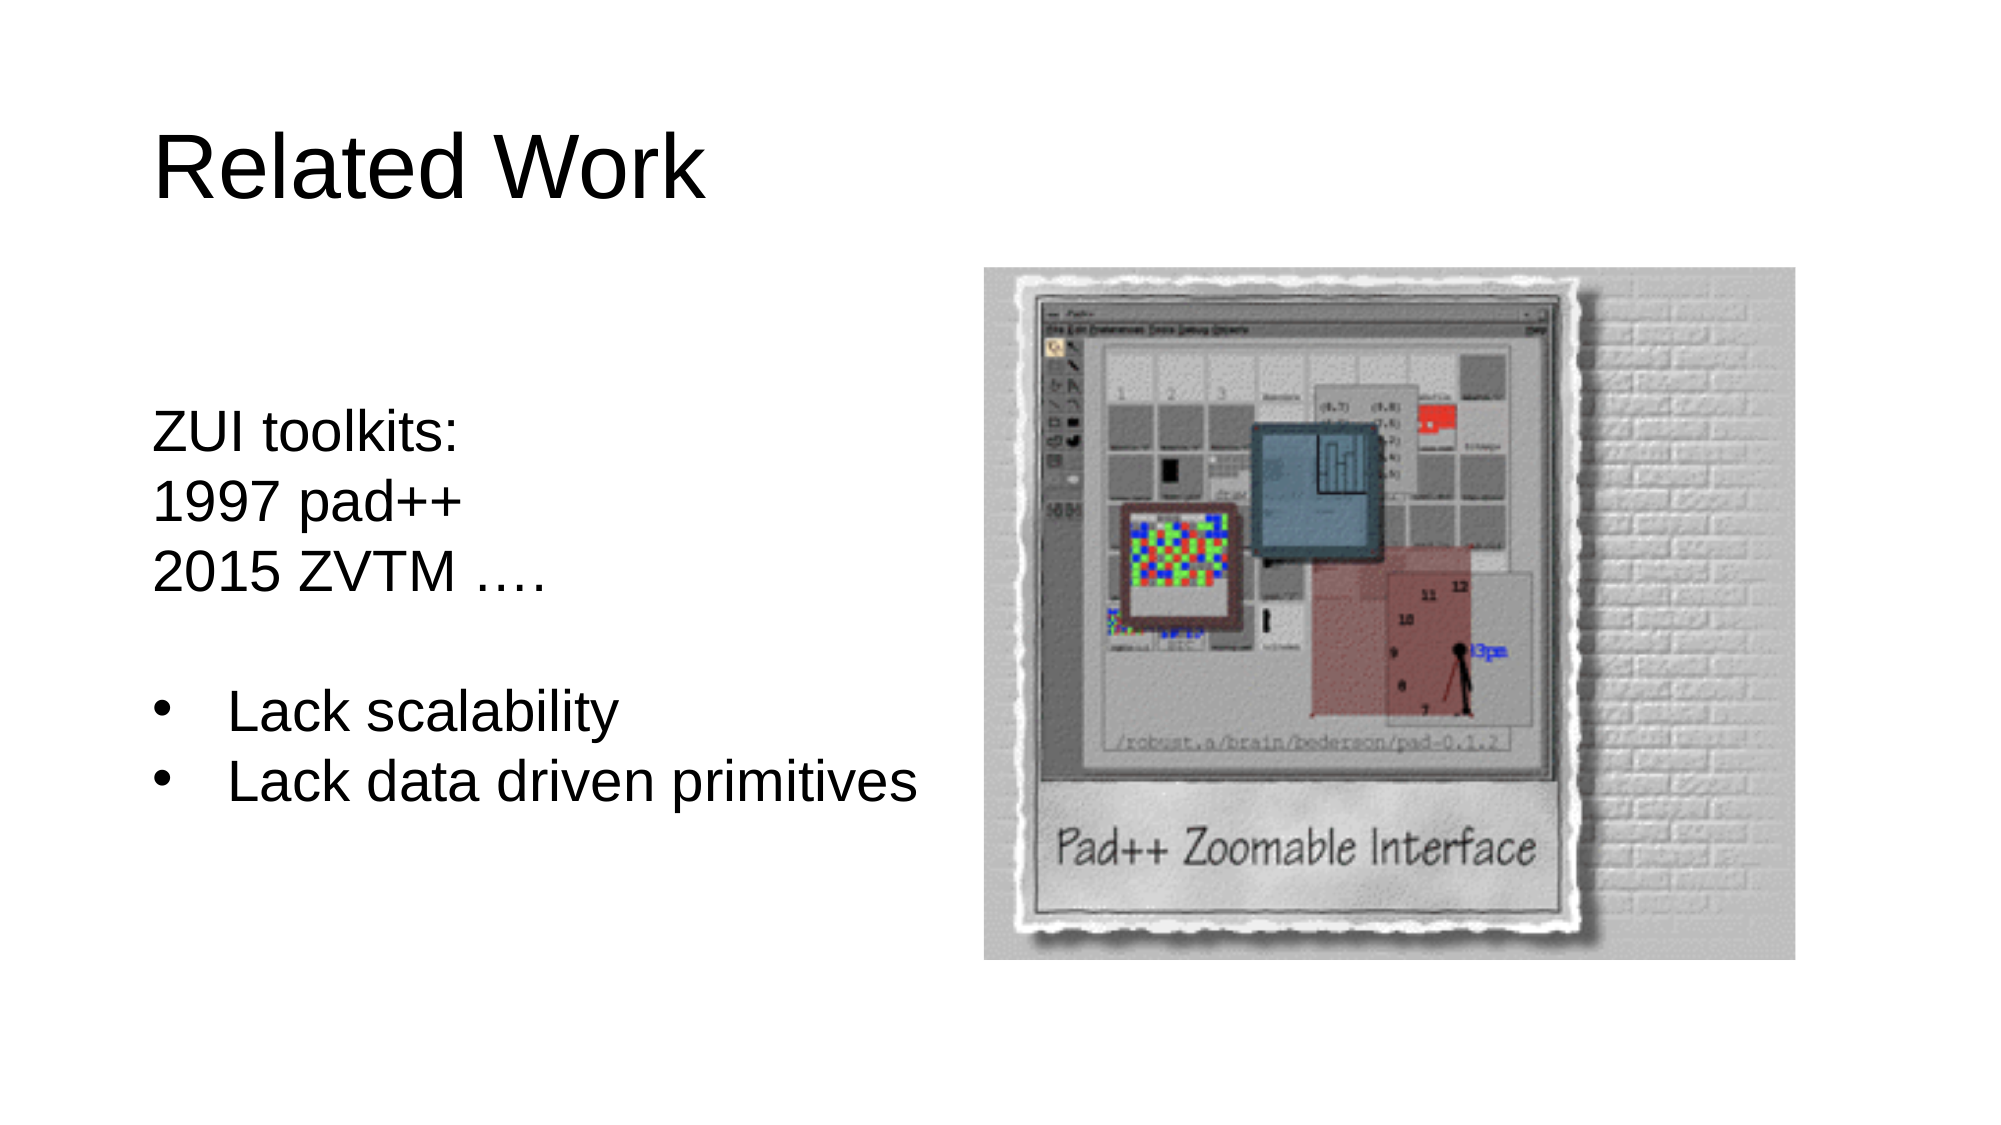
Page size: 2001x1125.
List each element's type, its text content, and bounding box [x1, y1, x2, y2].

text_box ZUI toolkits: 1997 pad++ 2015 ZVTM …. Lack scalability Lack data driven primitives [137, 385, 969, 820]
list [969, 255, 1801, 970]
title Related Work [137, 59, 1863, 278]
